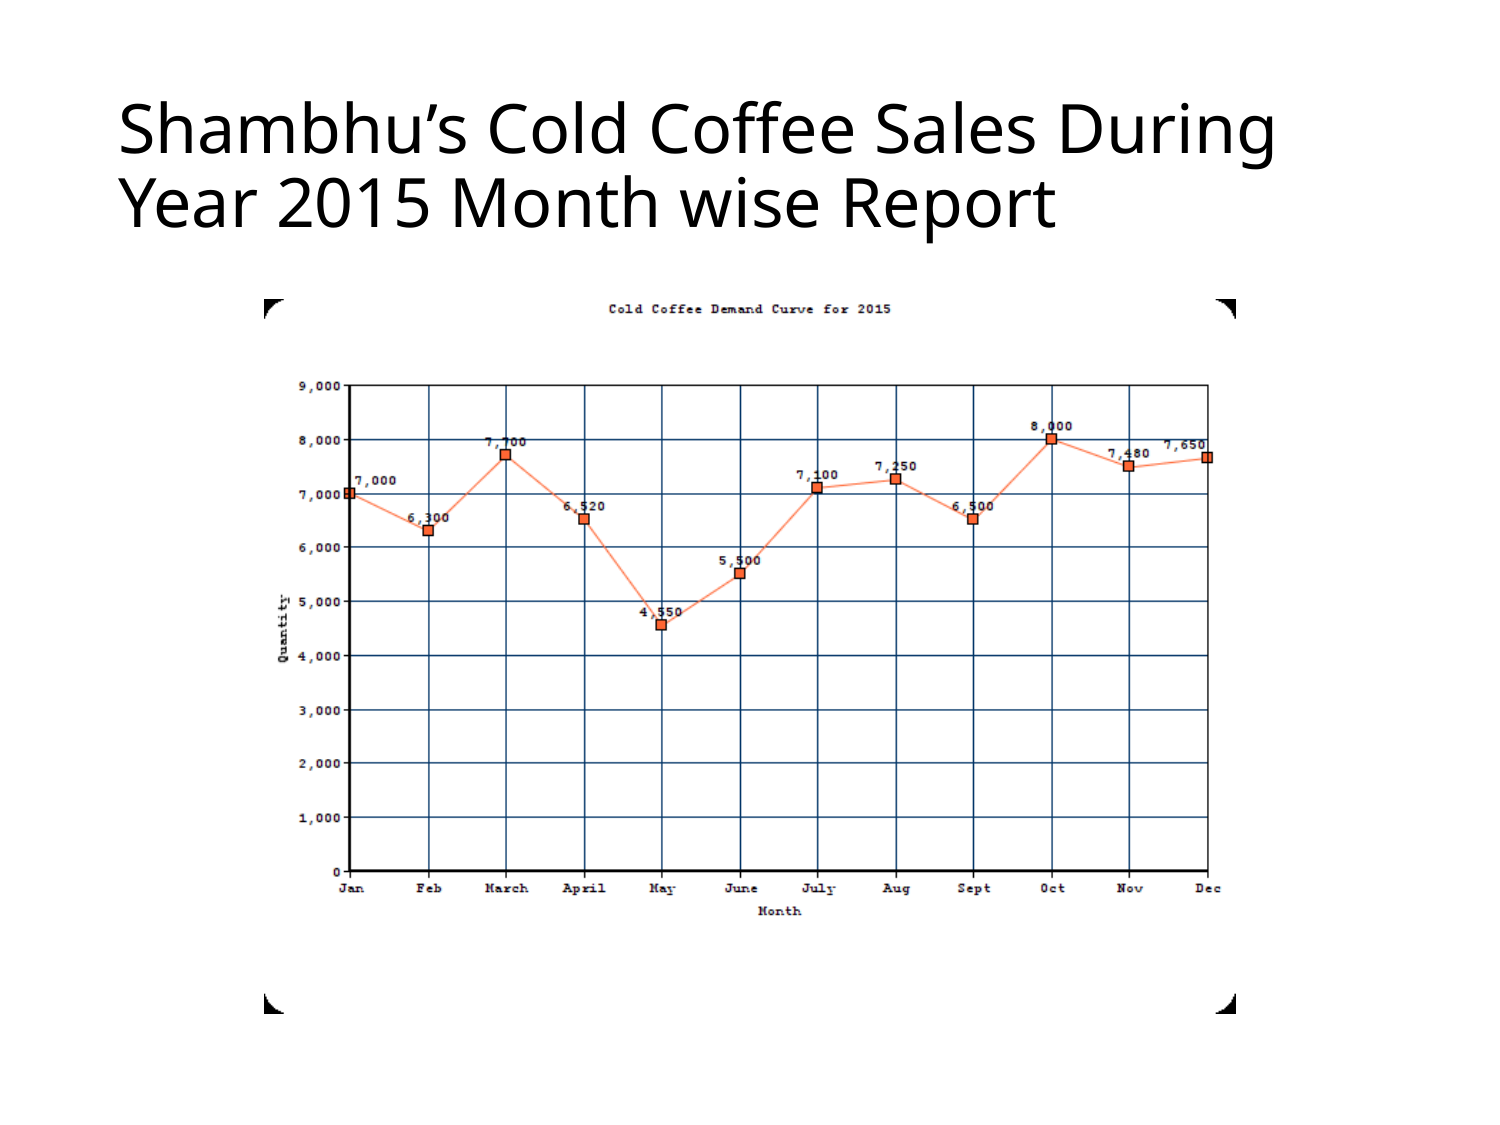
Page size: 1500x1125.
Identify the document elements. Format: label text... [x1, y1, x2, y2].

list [264, 299, 1236, 1014]
title Shambhu’s Cold Coffee Sales During Year 2015 Month wise Report [103, 59, 1397, 278]
